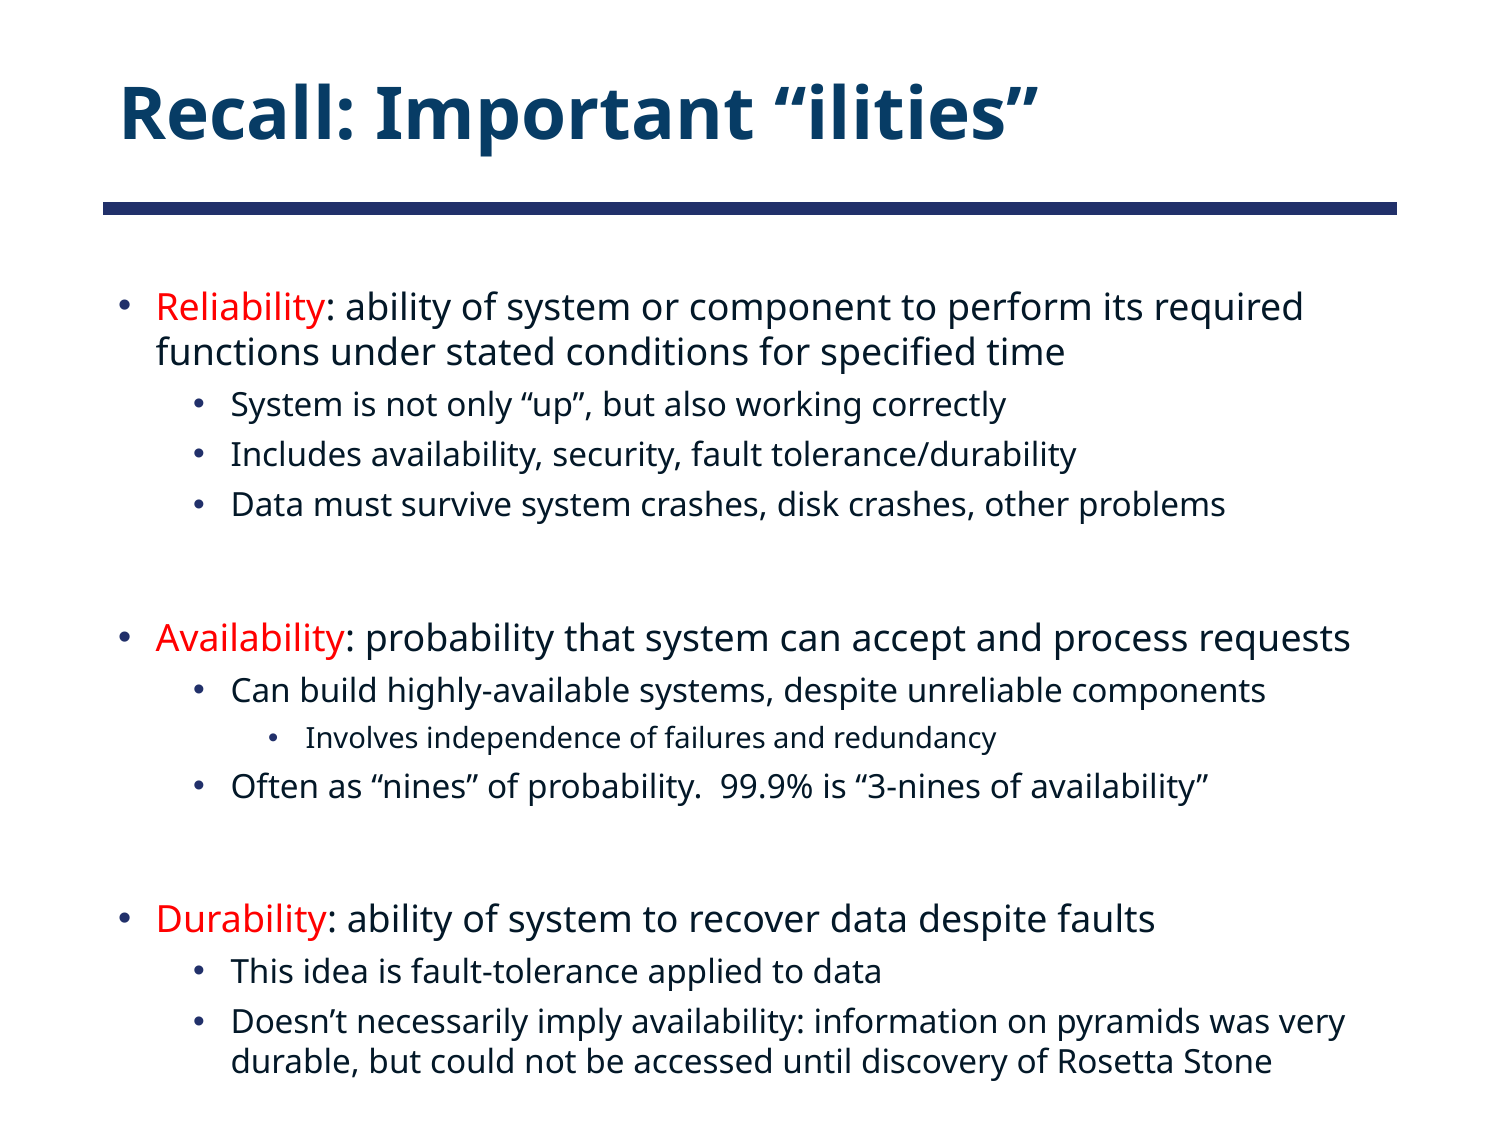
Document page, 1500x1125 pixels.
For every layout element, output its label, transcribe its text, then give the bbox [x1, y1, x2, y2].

list Reliability: ability of system or component to perform its required functions under stated conditions for specified time System is not only “up”, but also working correctly Includes availability, security, fault tolerance/durability Data must survive system crashes, disk crashes, other problems Availability: probability that system can accept and process requests Can build highly-available systems, despite unreliable components Involves independence of failures and redundancy Often as “nines” of probability. 99.9% is “3-nines of availability” Durability: ability of system to recover data despite faults This idea is fault-tolerance applied to data Doesn’t necessarily imply availability: information on pyramids was very durable, but could not be accessed until discovery of Rosetta Stone [103, 275, 1397, 1091]
title Recall: Important “ilities” [103, 34, 1397, 197]
